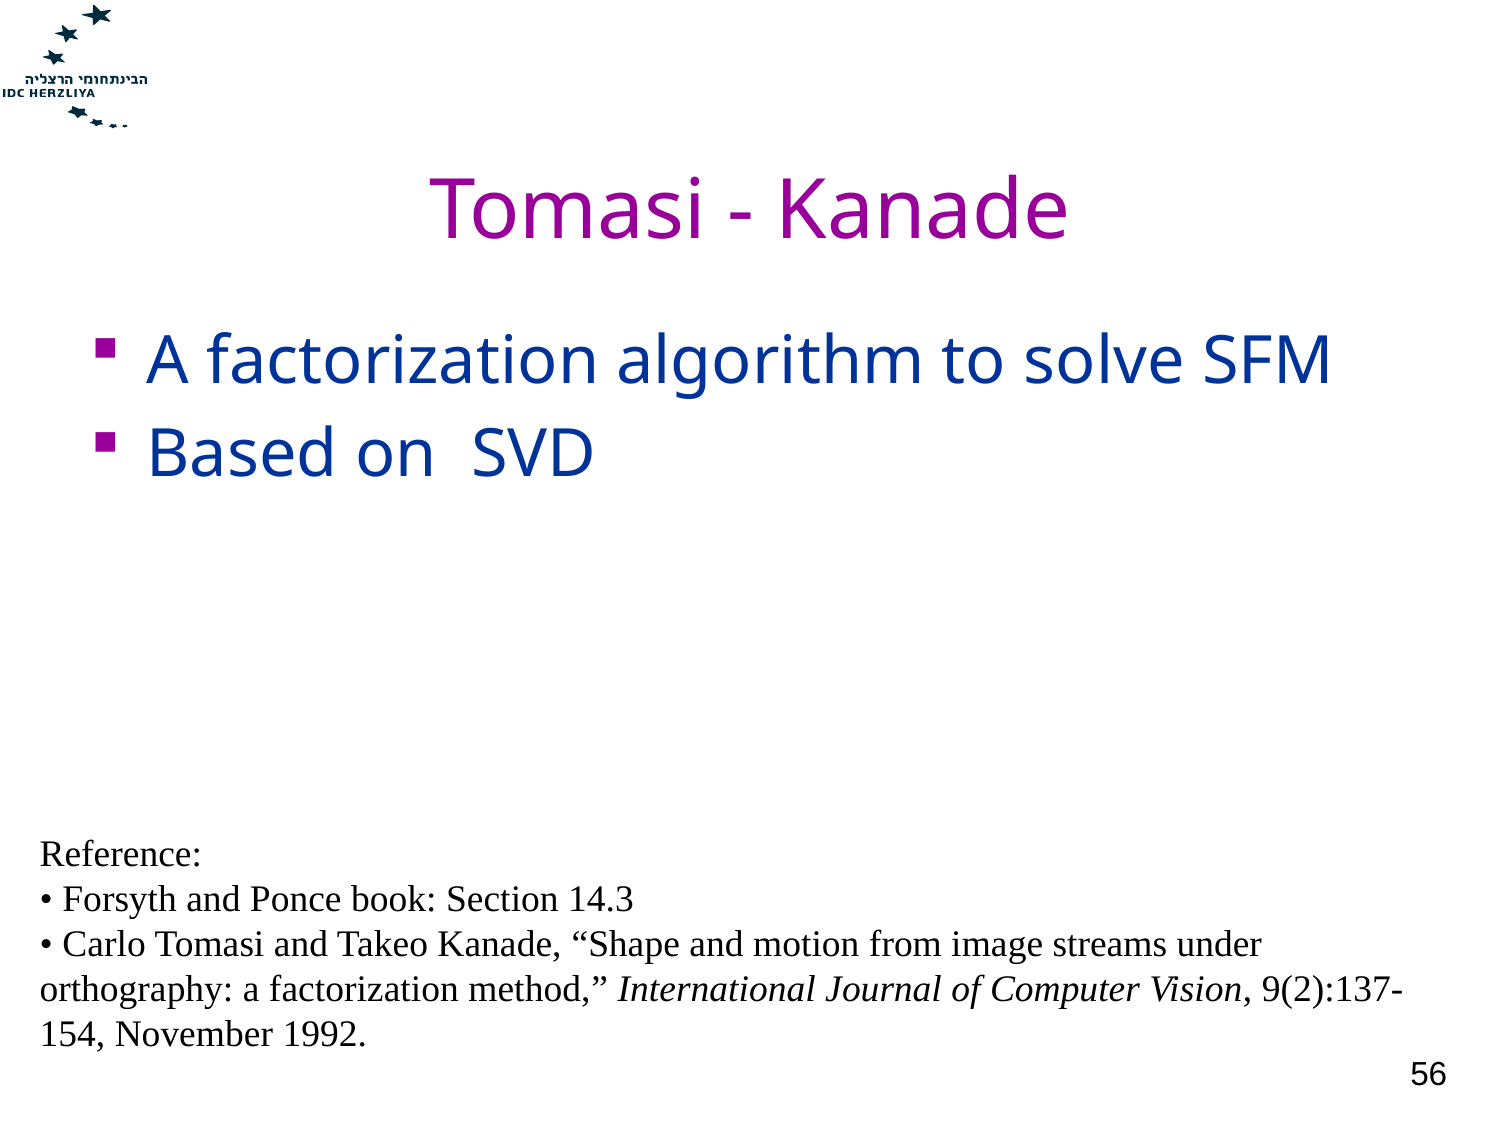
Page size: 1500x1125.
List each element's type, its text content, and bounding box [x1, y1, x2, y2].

title Tomasi - Kanade [112, 74, 1388, 263]
slide_number 56 [1149, 1062, 1463, 1101]
picture [0, 0, 150, 134]
text_box Reference: • Forsyth and Ponce book: Section 14.3 • Carlo Tomasi and Takeo Kanade, “Shape and motion from image streams under orthography: a factorization method,” International Journal of Computer Vision, 9(2):137-154, November 1992. [24, 822, 1463, 1062]
list A factorization algorithm to solve SFM Based on SVD [74, 309, 1417, 822]
